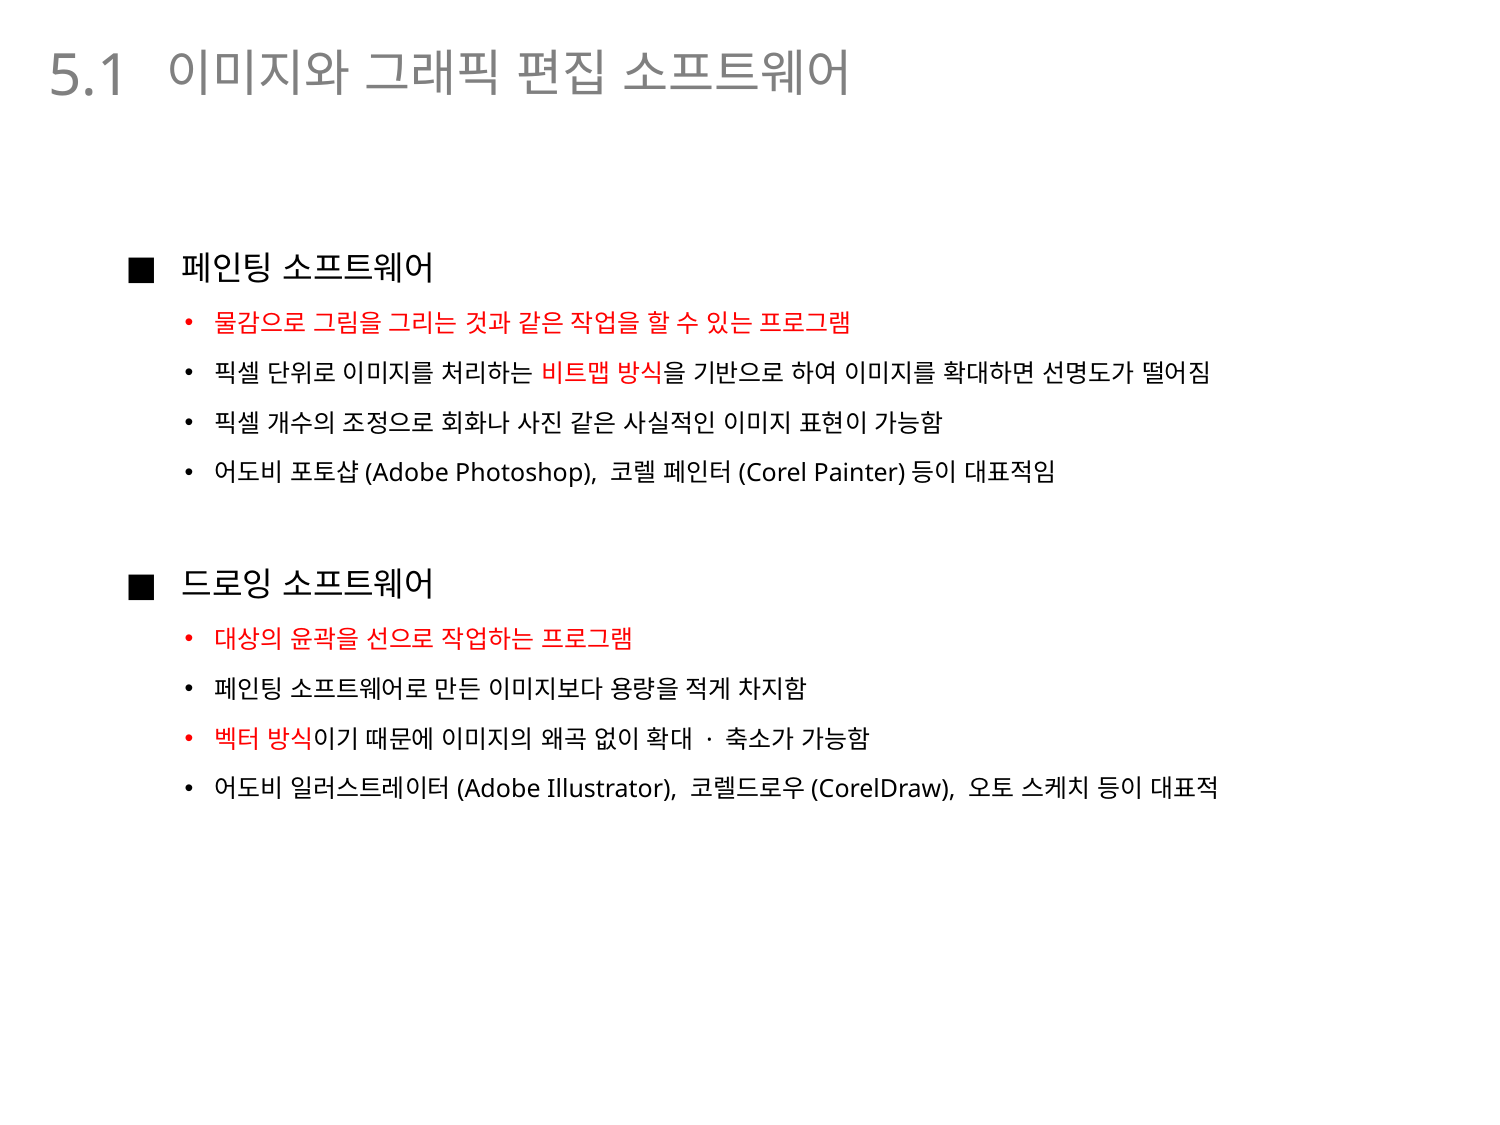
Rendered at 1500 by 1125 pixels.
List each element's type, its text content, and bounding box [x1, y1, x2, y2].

text_box 페인팅 소프트웨어 물감으로 그림을 그리는 것과 같은 작업을 할 수 있는 프로그램 픽셀 단위로 이미지를 처리하는 비트맵 방식을 기반으로 하여 이미지를 확대하면 선명도가 떨어짐 픽셀 개수의 조정으로 회화나 사진 같은 사실적인 이미지 표현이 가능함 어도비 포토샵(Adobe Photoshop), 코렐 페인터(Corel Painter)등이 대표적임 드로잉 소프트웨어 대상의 윤곽을 선으로 작업하는 프로그램 페인팅 소프트웨어로 만든 이미지보다 용량을 적게 차지함 벡터 방식이기 때문에 이미지의 왜곡 없이 확대 · 축소가 가능함 어도비 일러스트레이터(Adobe Illustrator), 코렐드로우(CorelDraw), 오토 스케치 등이 대표적 [110, 219, 1422, 1035]
text_box 이미지와 그래픽 편집 소프트웨어 [159, 41, 963, 127]
text_box 5.1 [41, 44, 184, 130]
